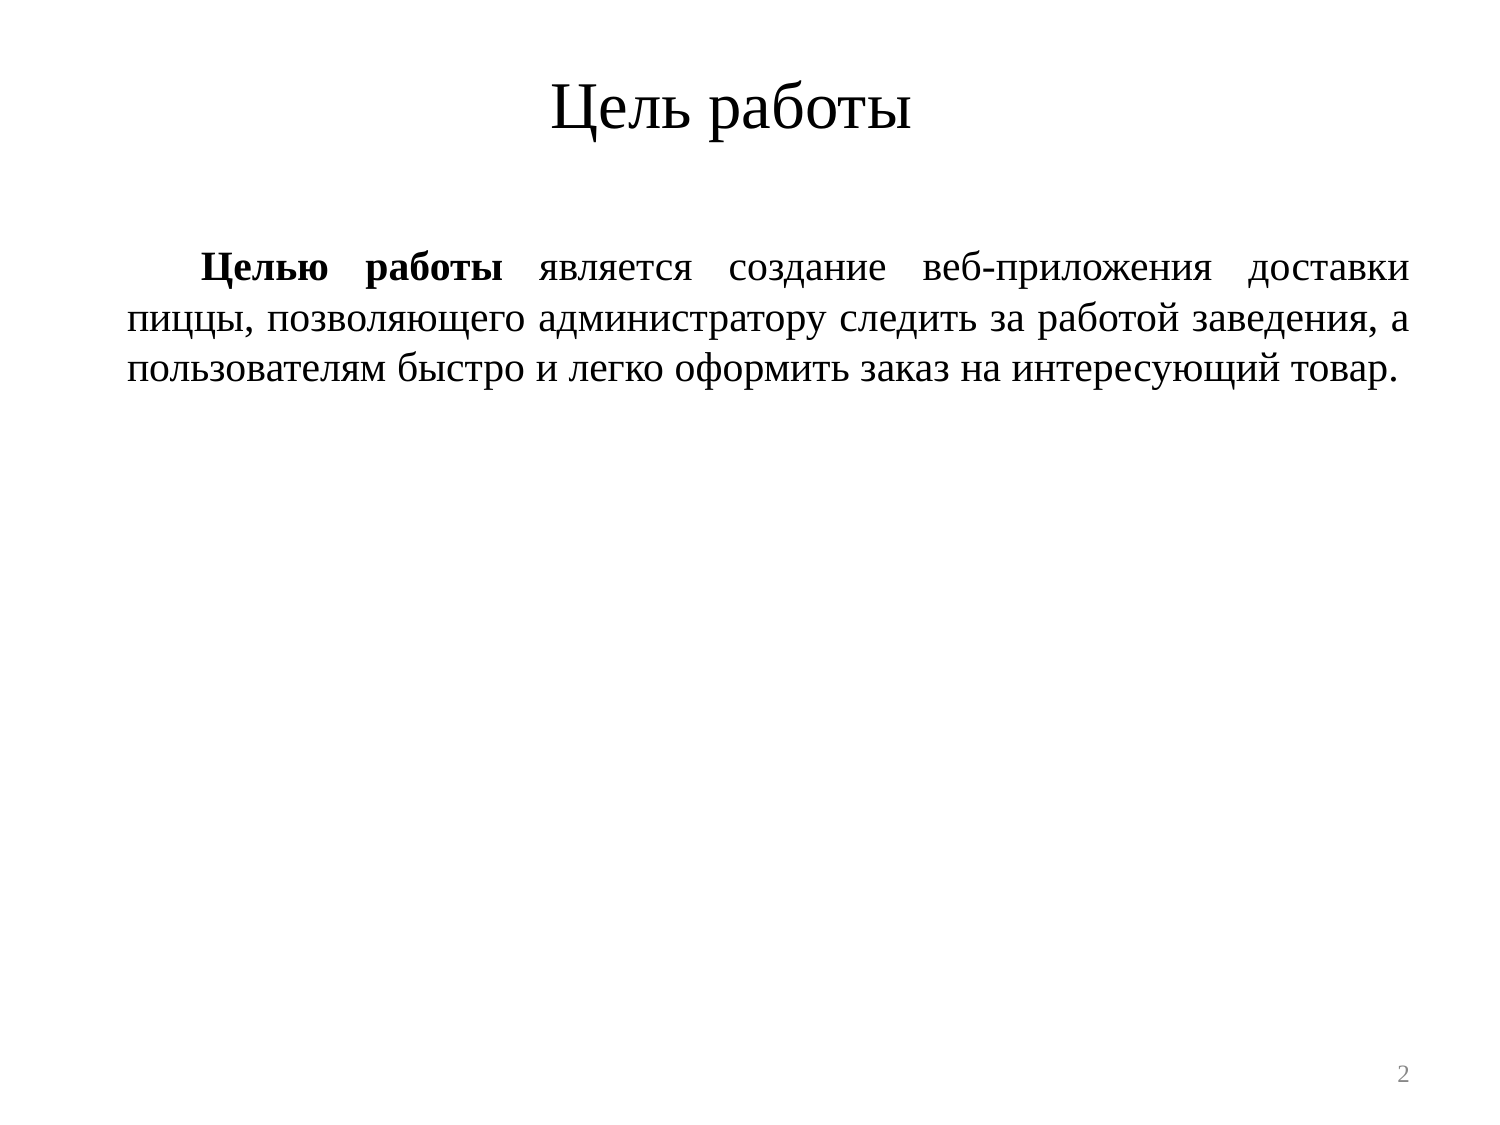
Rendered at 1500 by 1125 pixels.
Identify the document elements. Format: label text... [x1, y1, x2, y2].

text_box Целью работы является создание веб-приложения доставки пиццы, позволяющего администратору следить за работой заведения, а пользователям быстро и легко оформить заказ на интересующий товар. [112, 231, 1425, 442]
text_box Цель работы [535, 54, 1002, 150]
slide_number ‹#› [1074, 1042, 1425, 1103]
